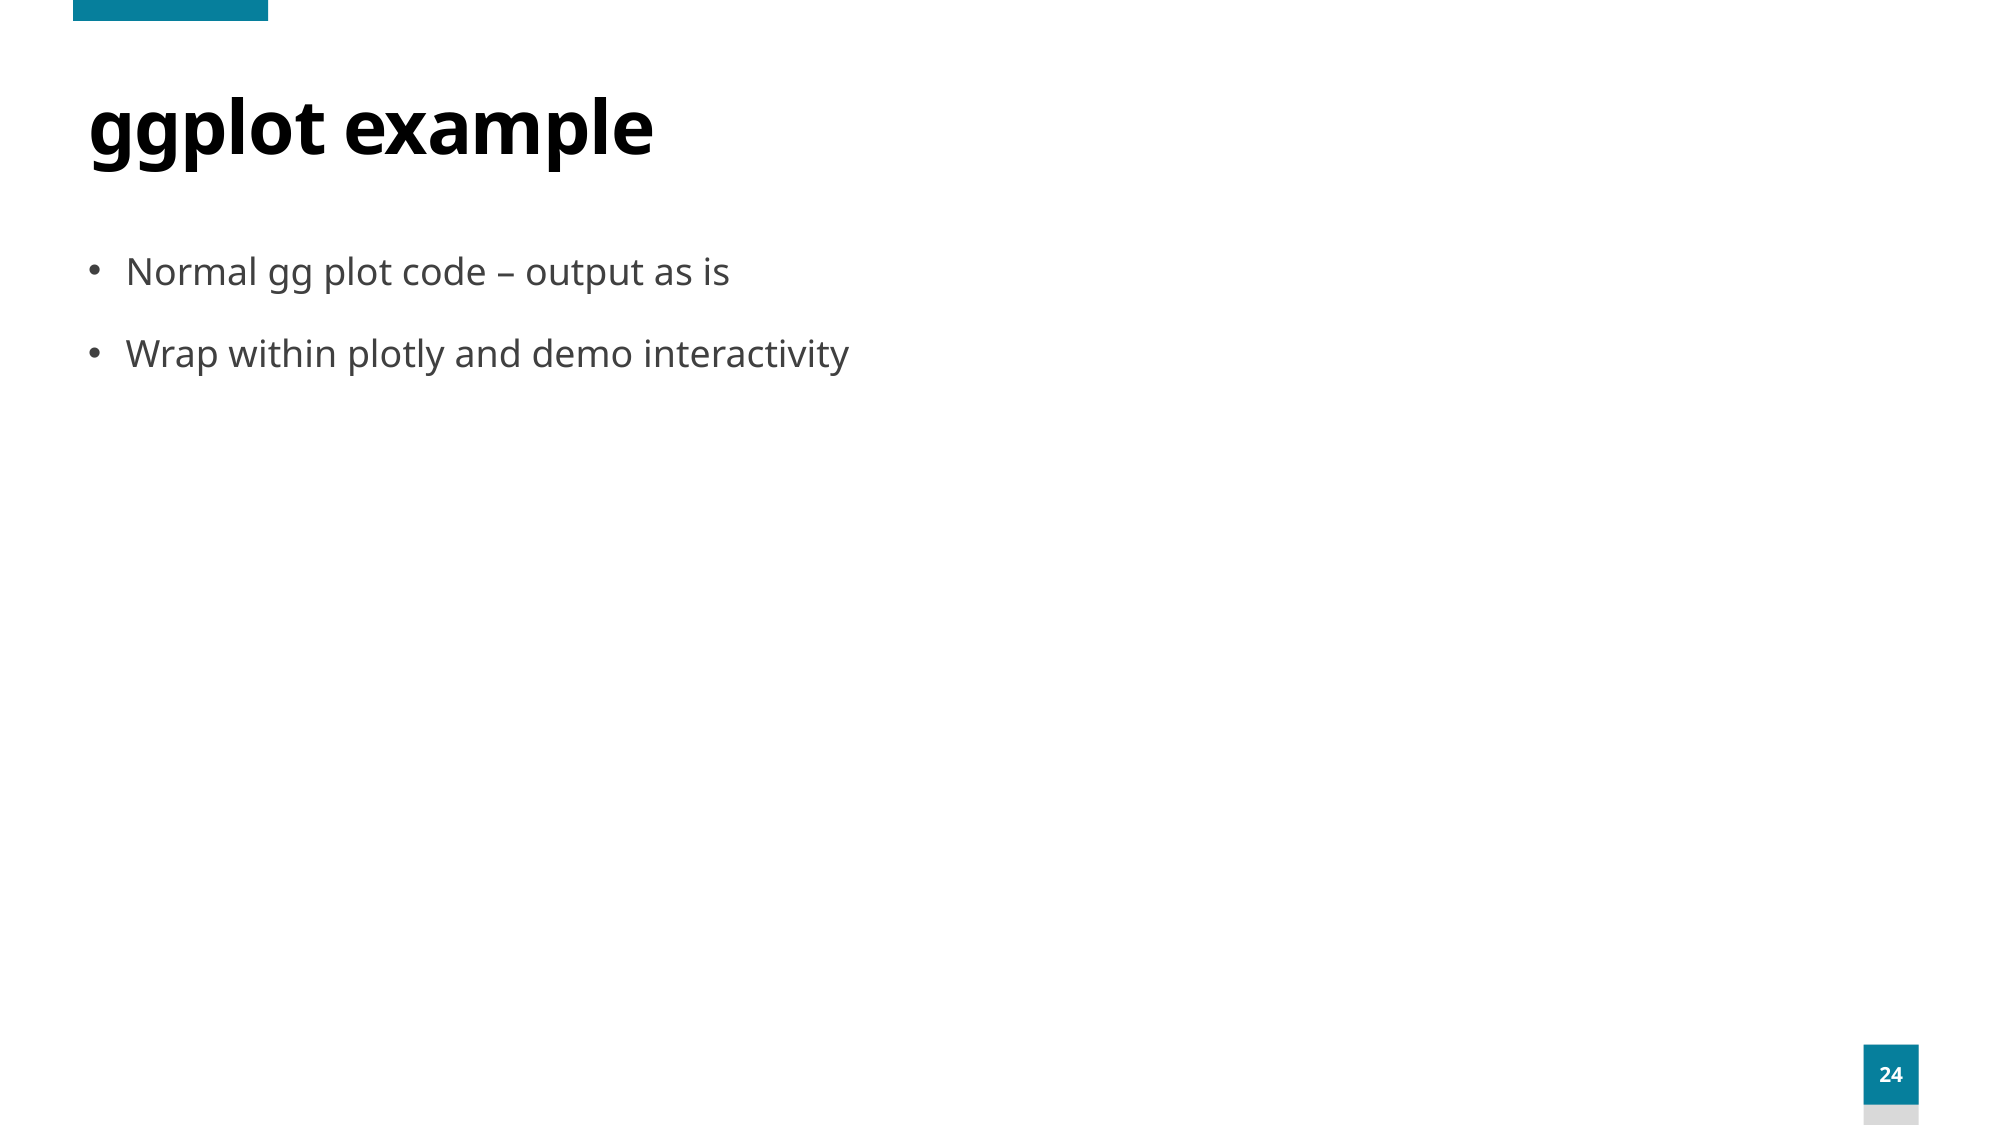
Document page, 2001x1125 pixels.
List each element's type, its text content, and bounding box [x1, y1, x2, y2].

list Normal gg plot code – output as is Wrap within plotly and demo interactivity [73, 239, 1391, 1023]
title ggplot example [73, 82, 1907, 179]
